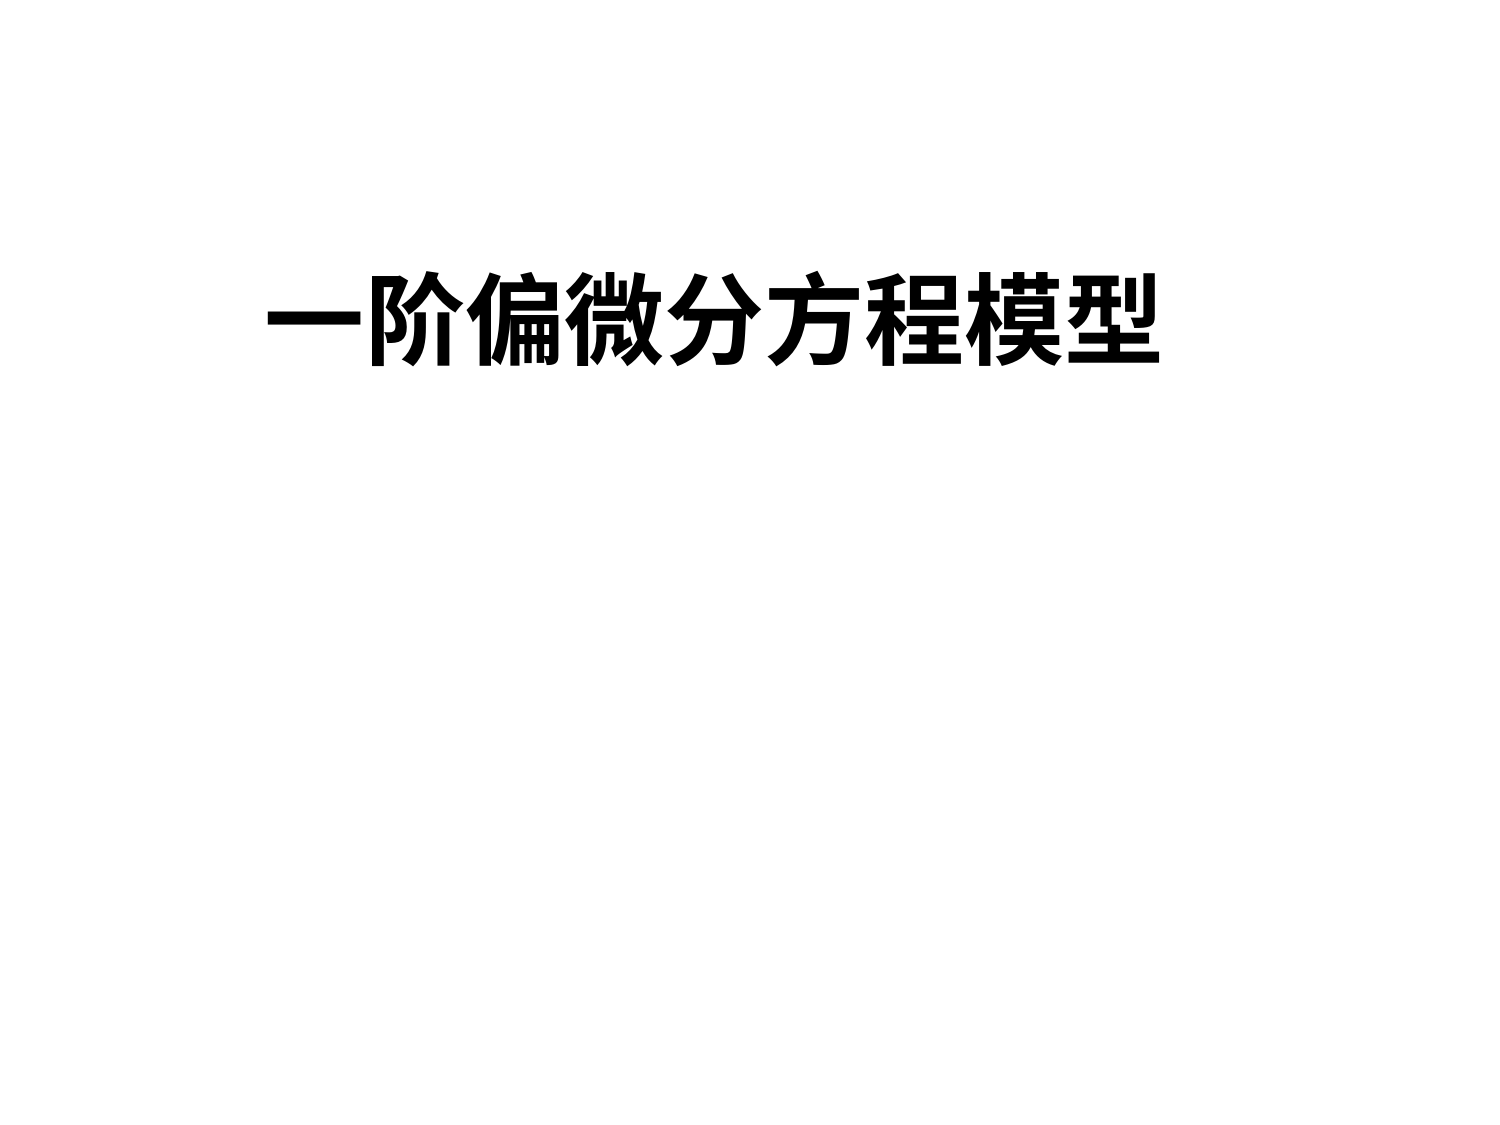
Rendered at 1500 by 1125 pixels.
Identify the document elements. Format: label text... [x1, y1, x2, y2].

text_box 一阶偏微分方程模型 [250, 249, 1180, 385]
